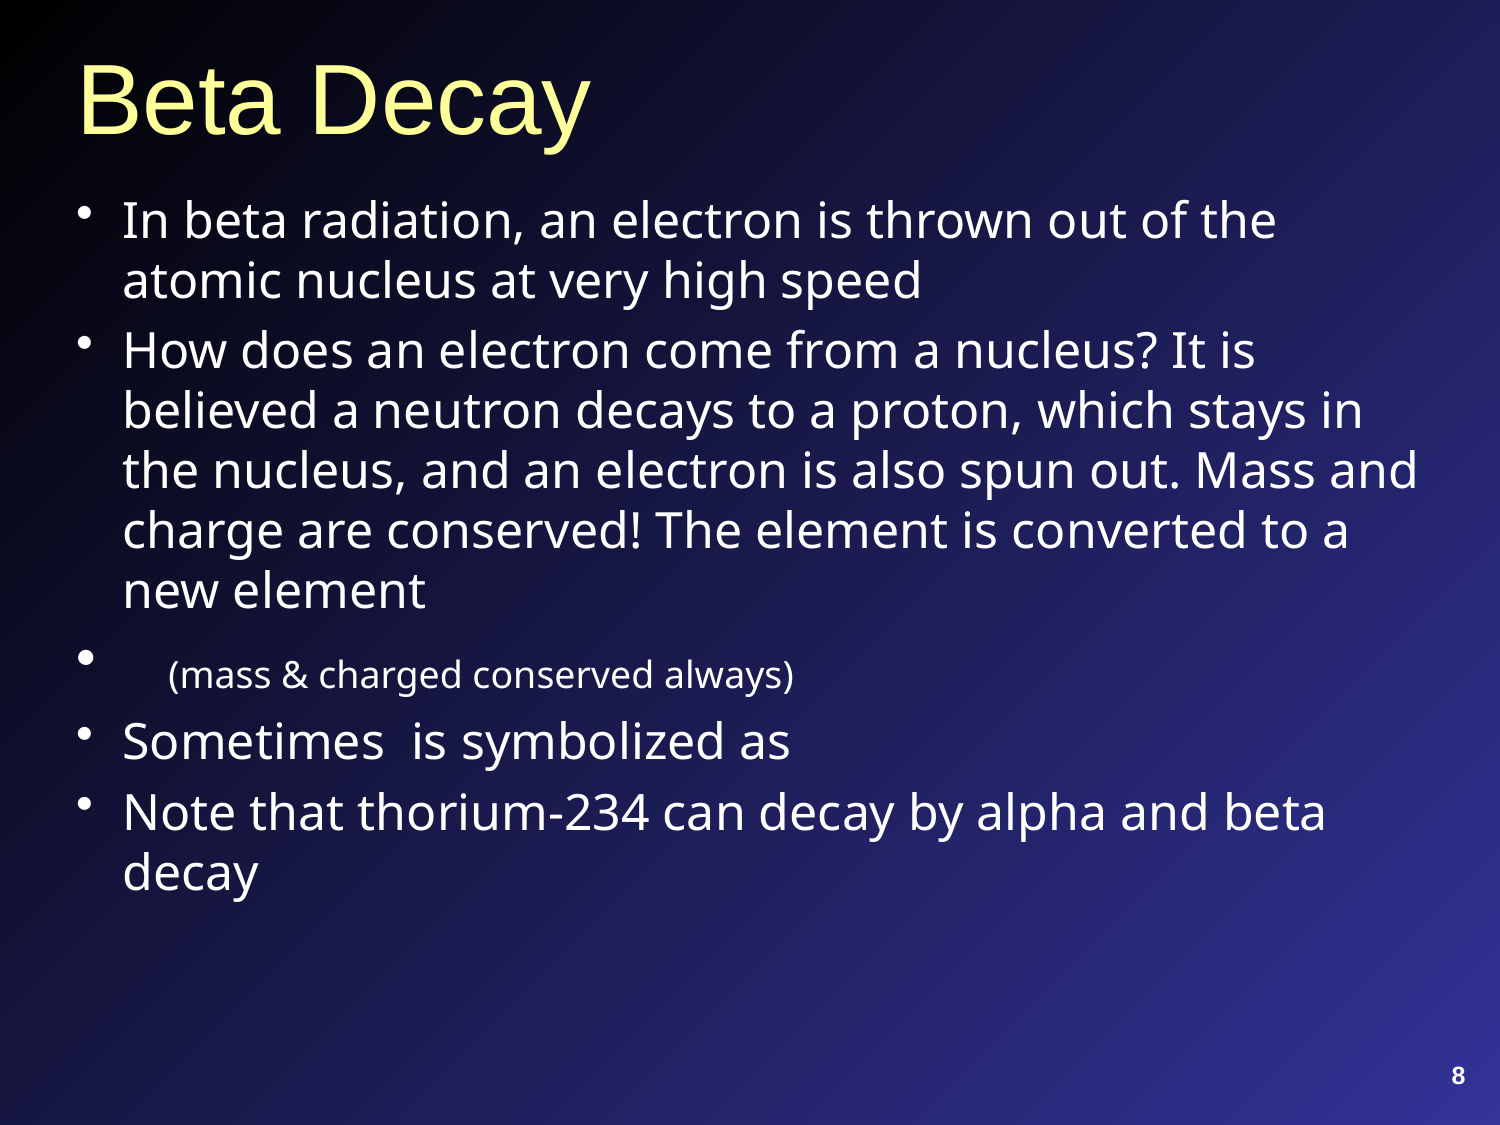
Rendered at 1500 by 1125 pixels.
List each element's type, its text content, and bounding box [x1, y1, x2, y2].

title Beta Decay [60, 26, 1443, 164]
slide_number 8 [1143, 1044, 1481, 1104]
